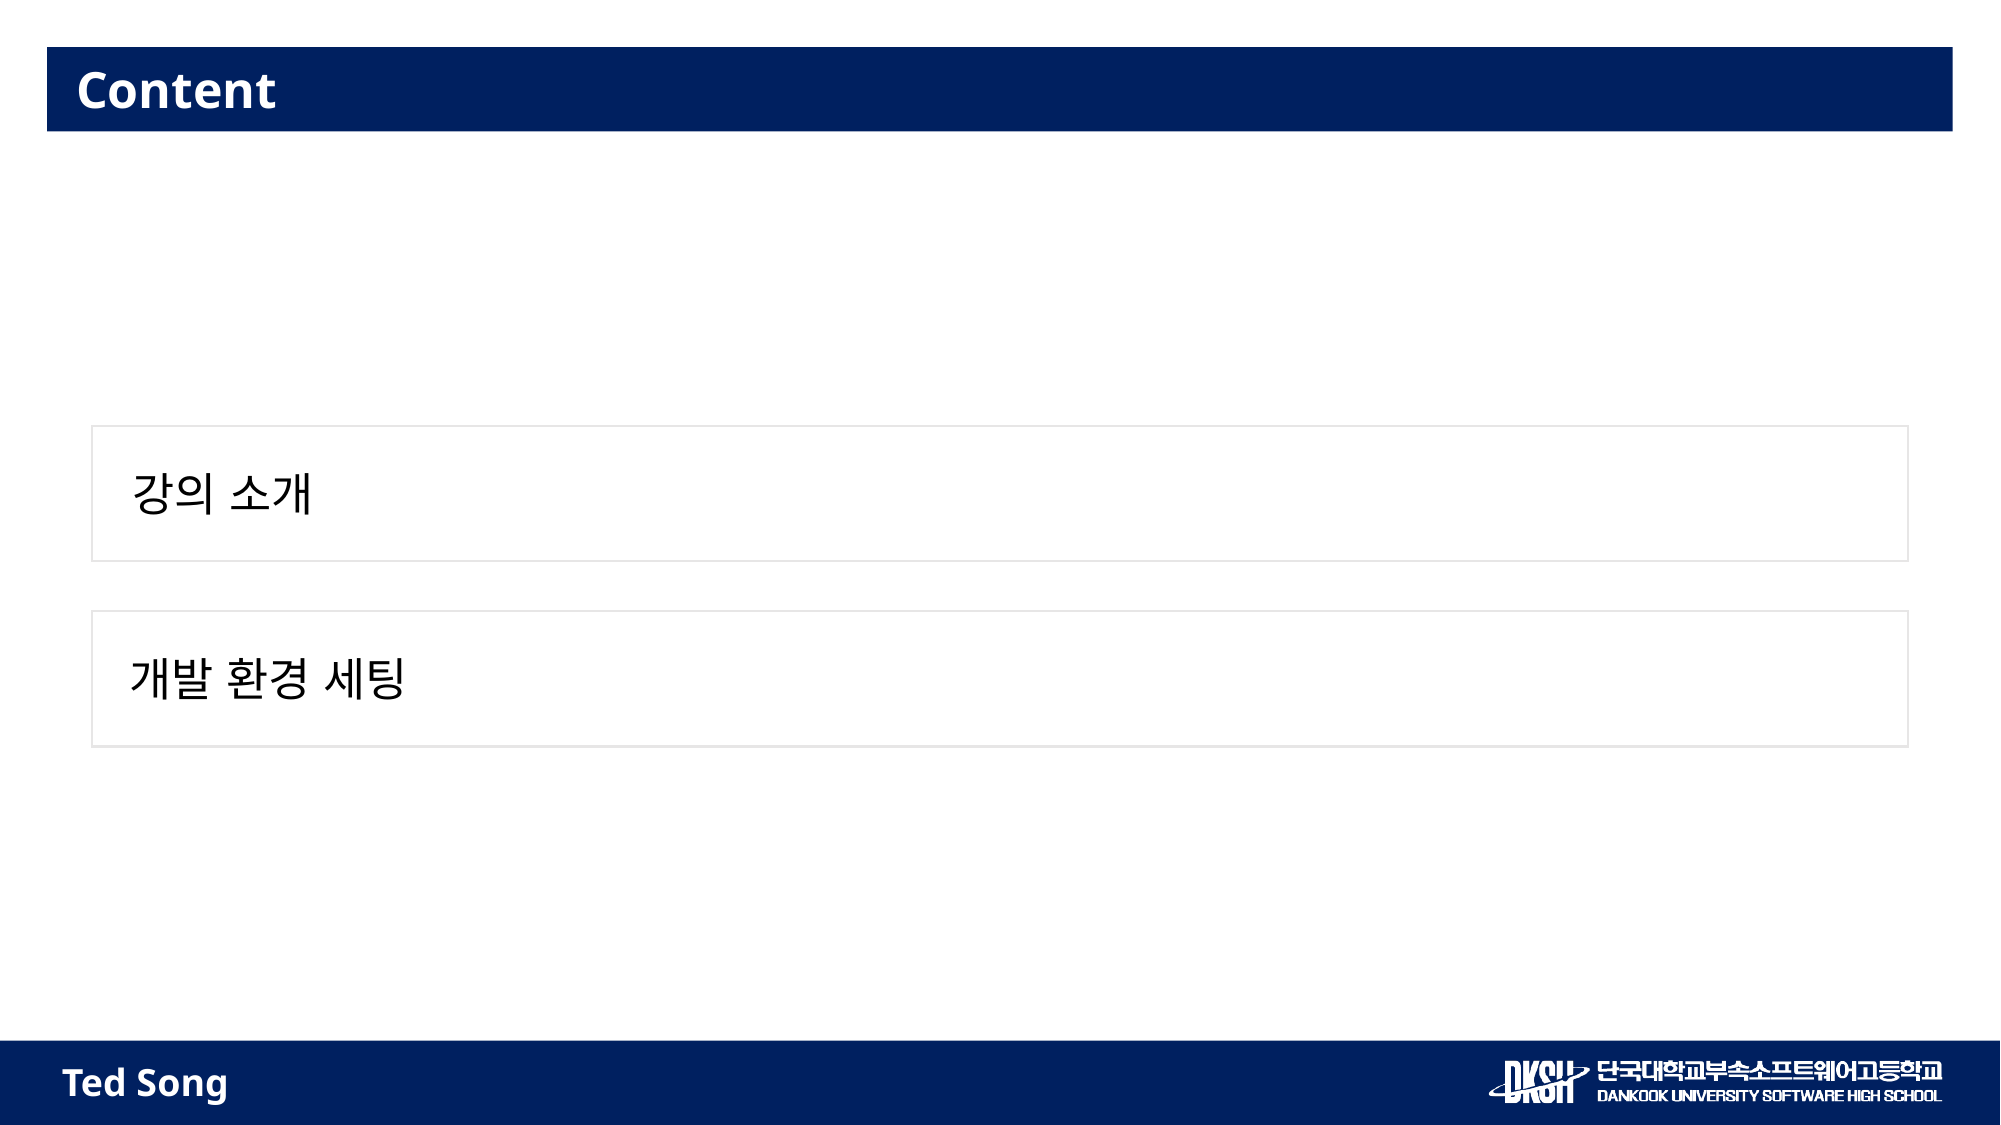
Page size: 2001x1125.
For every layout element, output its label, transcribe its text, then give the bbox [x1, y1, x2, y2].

text_box [46, 46, 1954, 132]
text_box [92, 610, 1908, 747]
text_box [92, 425, 1908, 562]
text_box Content [61, 51, 293, 127]
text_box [0, 1040, 2000, 1125]
